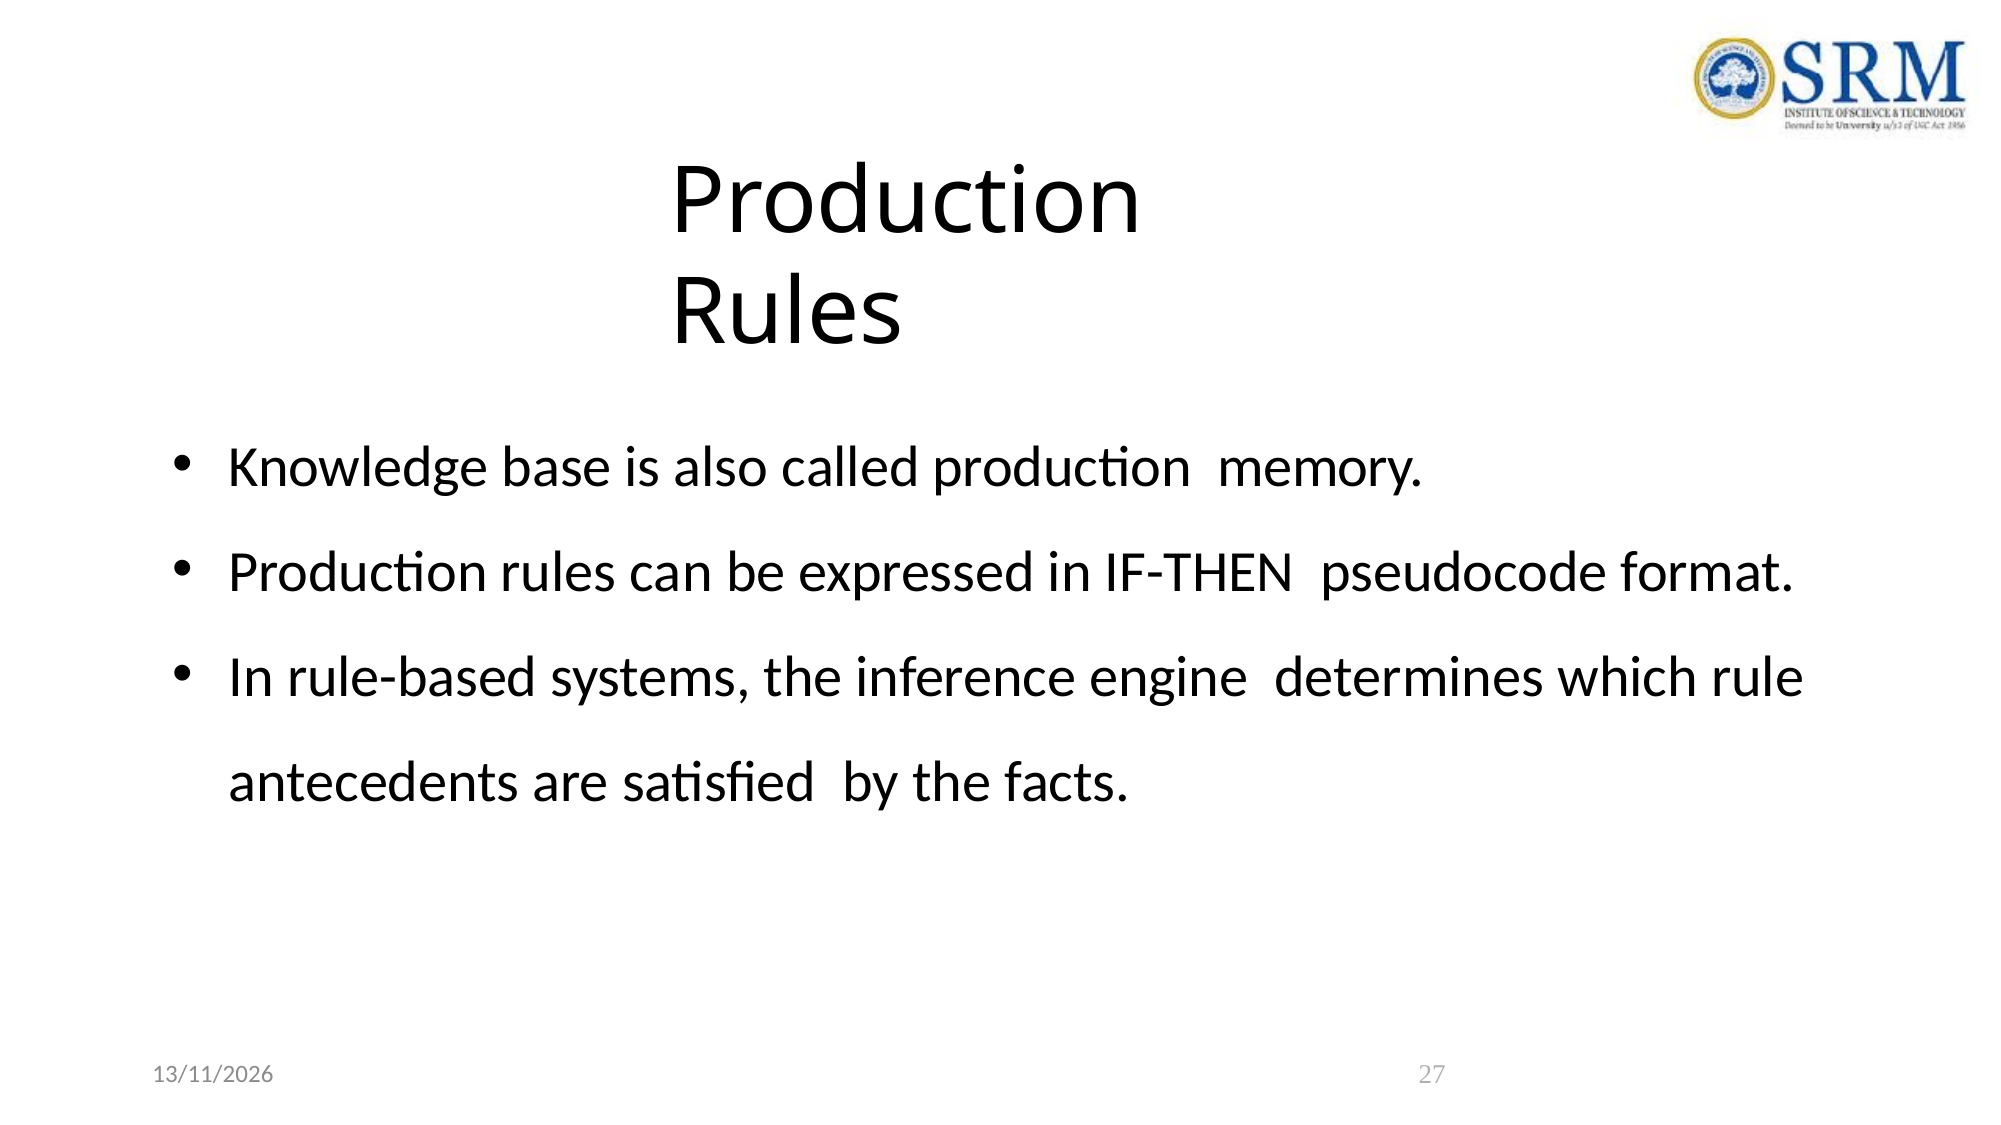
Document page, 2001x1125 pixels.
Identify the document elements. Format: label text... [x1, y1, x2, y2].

picture [1673, 15, 2000, 149]
text_box Knowledge base is also called production memory. Production rules can be expressed in IF-THEN pseudocode format. In rule-based systems, the inference engine determines which rule antecedents are satisfied by the facts. [170, 391, 1919, 813]
slide_number 27 [1412, 813, 1863, 1125]
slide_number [137, 1042, 588, 1103]
title Production Rules [667, 137, 1356, 362]
